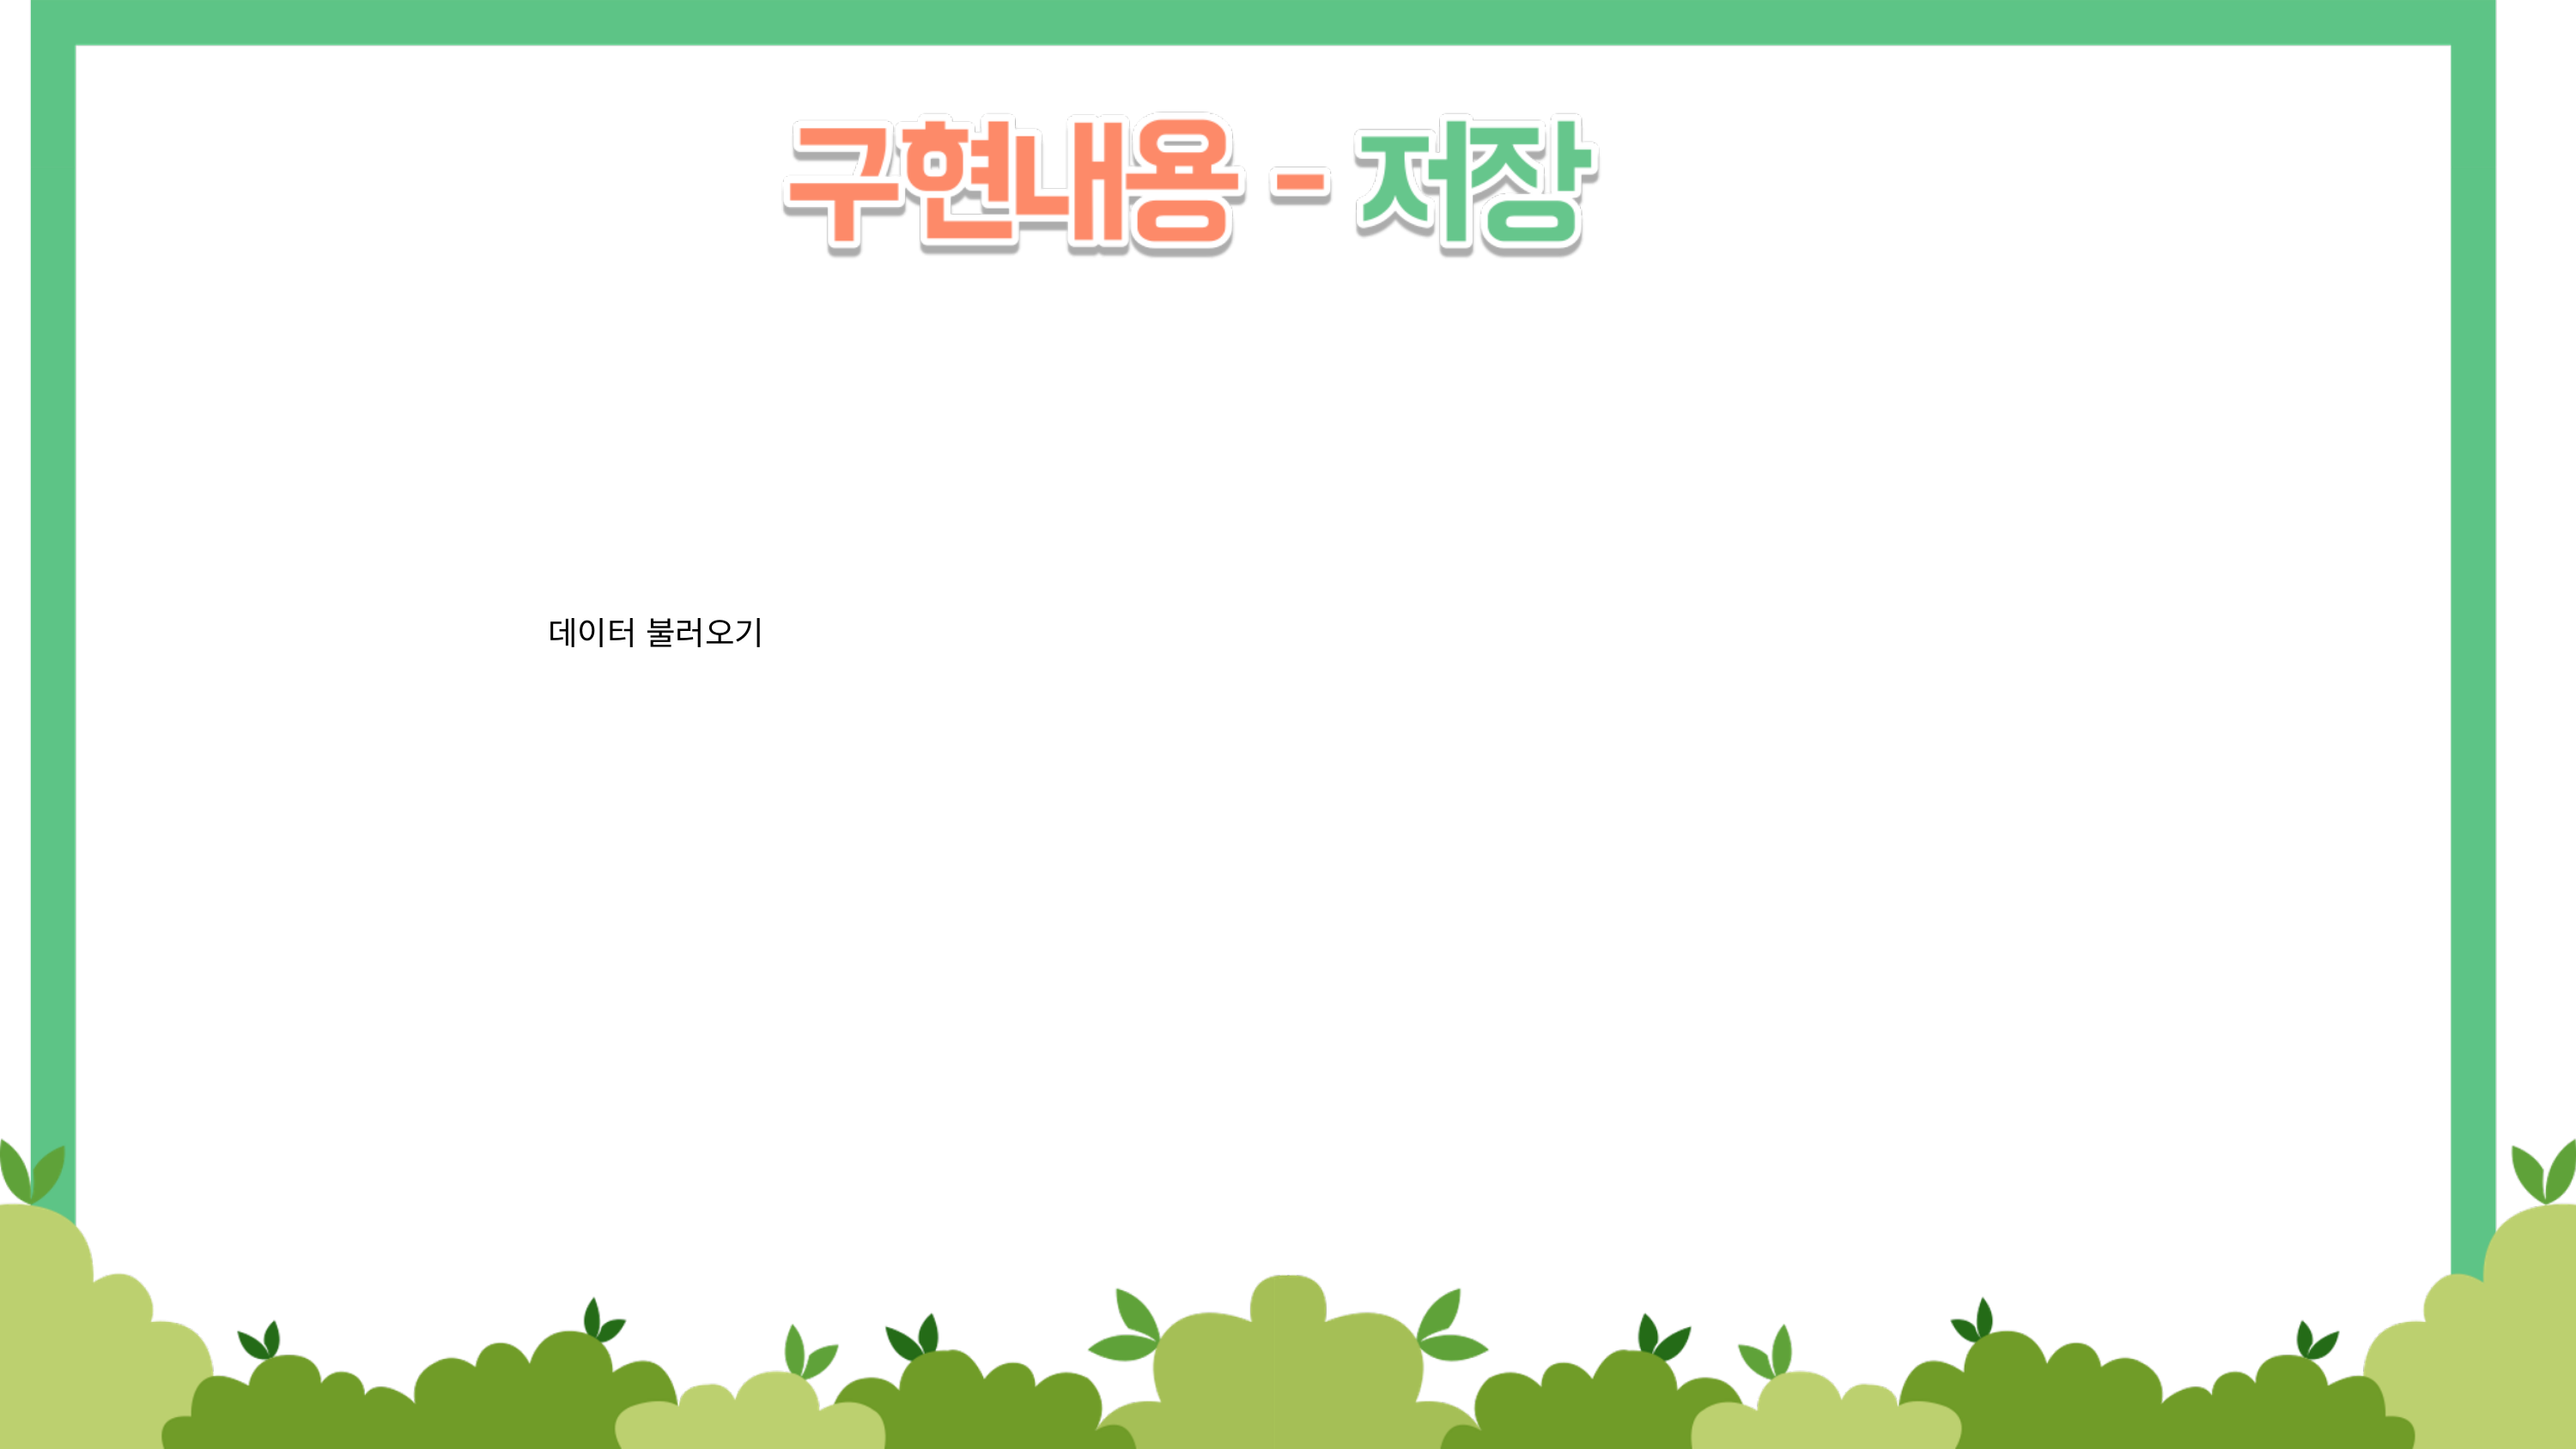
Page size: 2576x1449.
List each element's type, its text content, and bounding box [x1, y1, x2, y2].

picture [0, 0, 2576, 1449]
text_box 데이터 불러오기 [535, 606, 617, 658]
